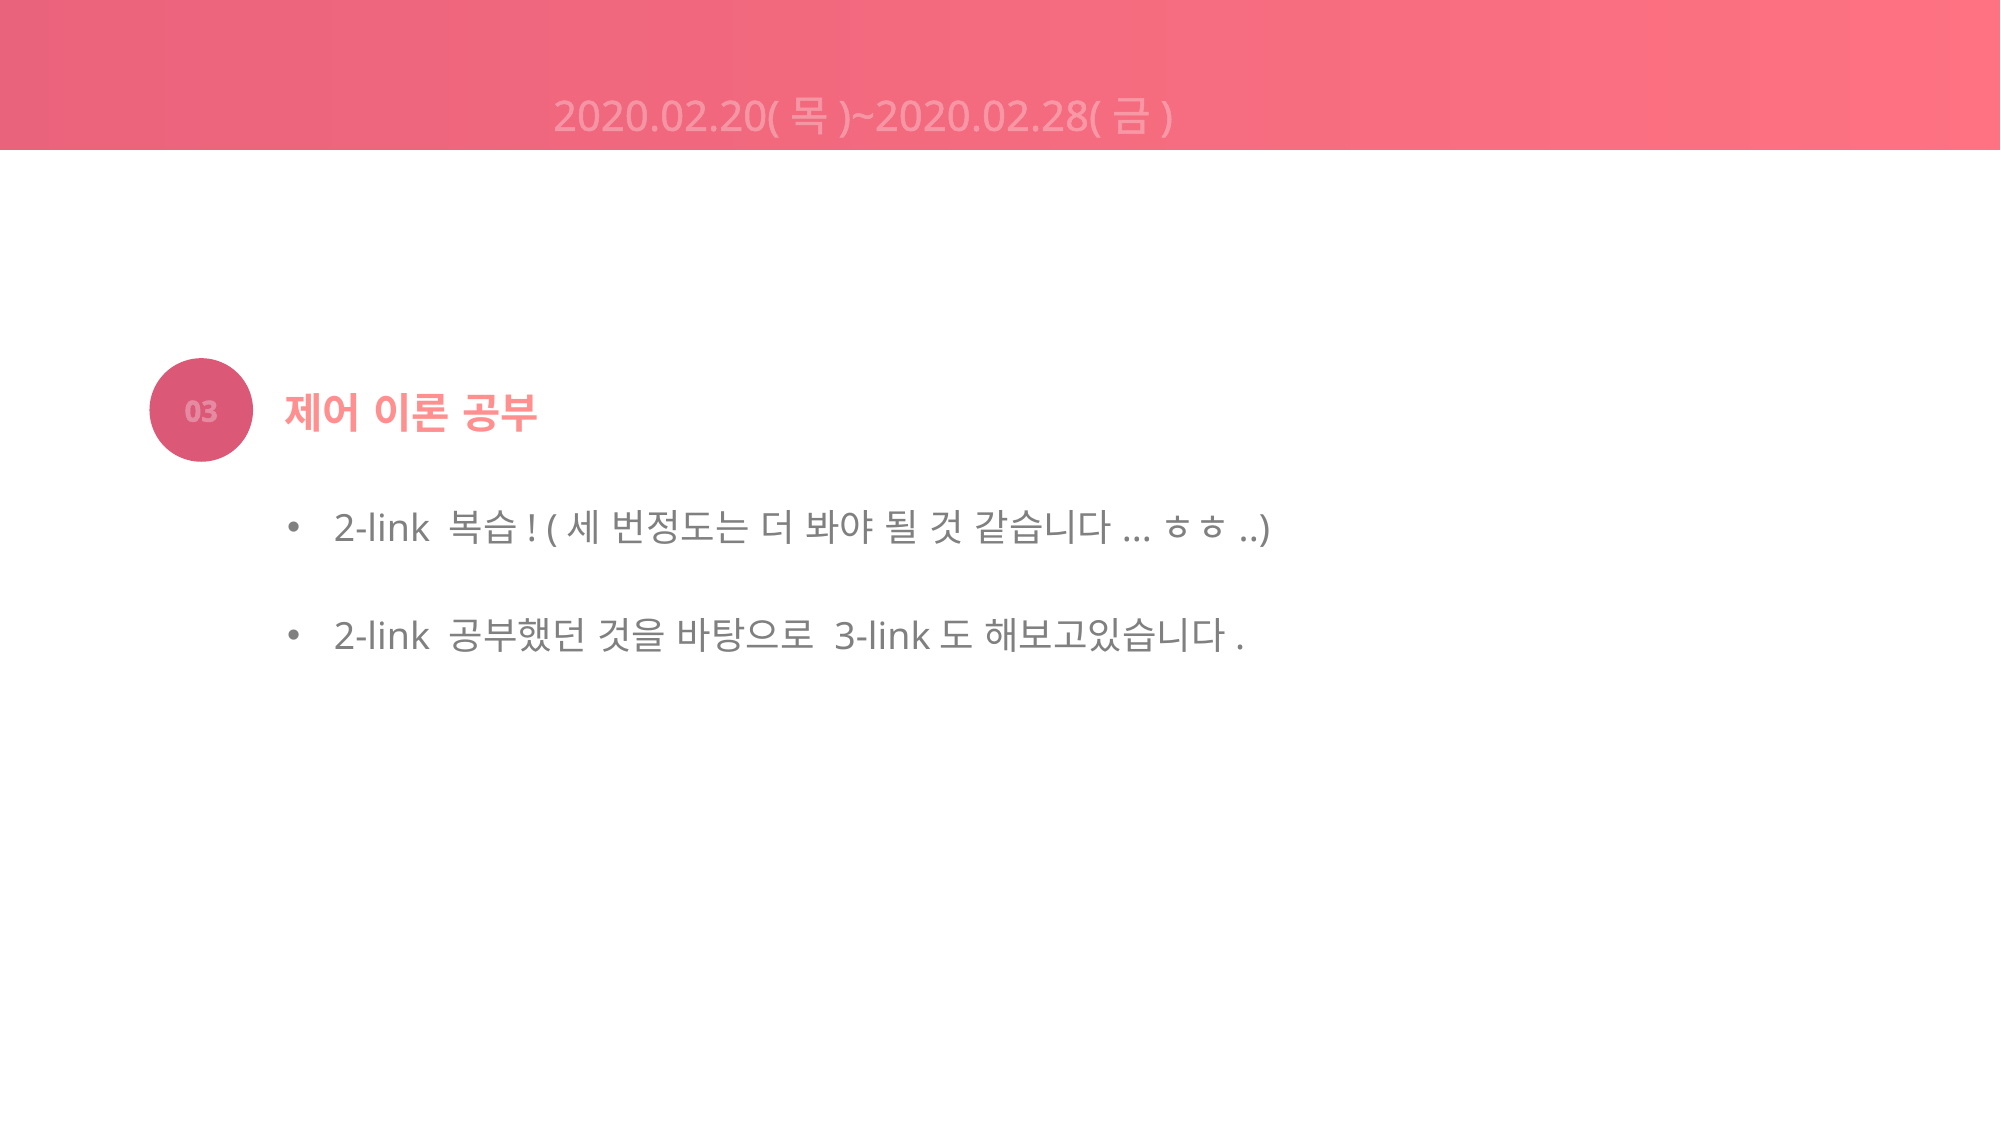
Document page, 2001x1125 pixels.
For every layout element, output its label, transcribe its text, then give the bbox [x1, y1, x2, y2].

text_box [0, 0, 2000, 151]
text_box 2020.02.20(목)~2020.02.28(금) [538, 71, 1462, 147]
text_box 2-link 복습! (세 번정도는 더 봐야 될 것 같습니다...ㅎㅎ..) 2-link 공부했던 것을 바탕으로 3-link도 해보고있습니다. [272, 487, 1513, 665]
text_box 03 [148, 357, 255, 463]
text_box 제어 이론 공부 [257, 379, 567, 445]
